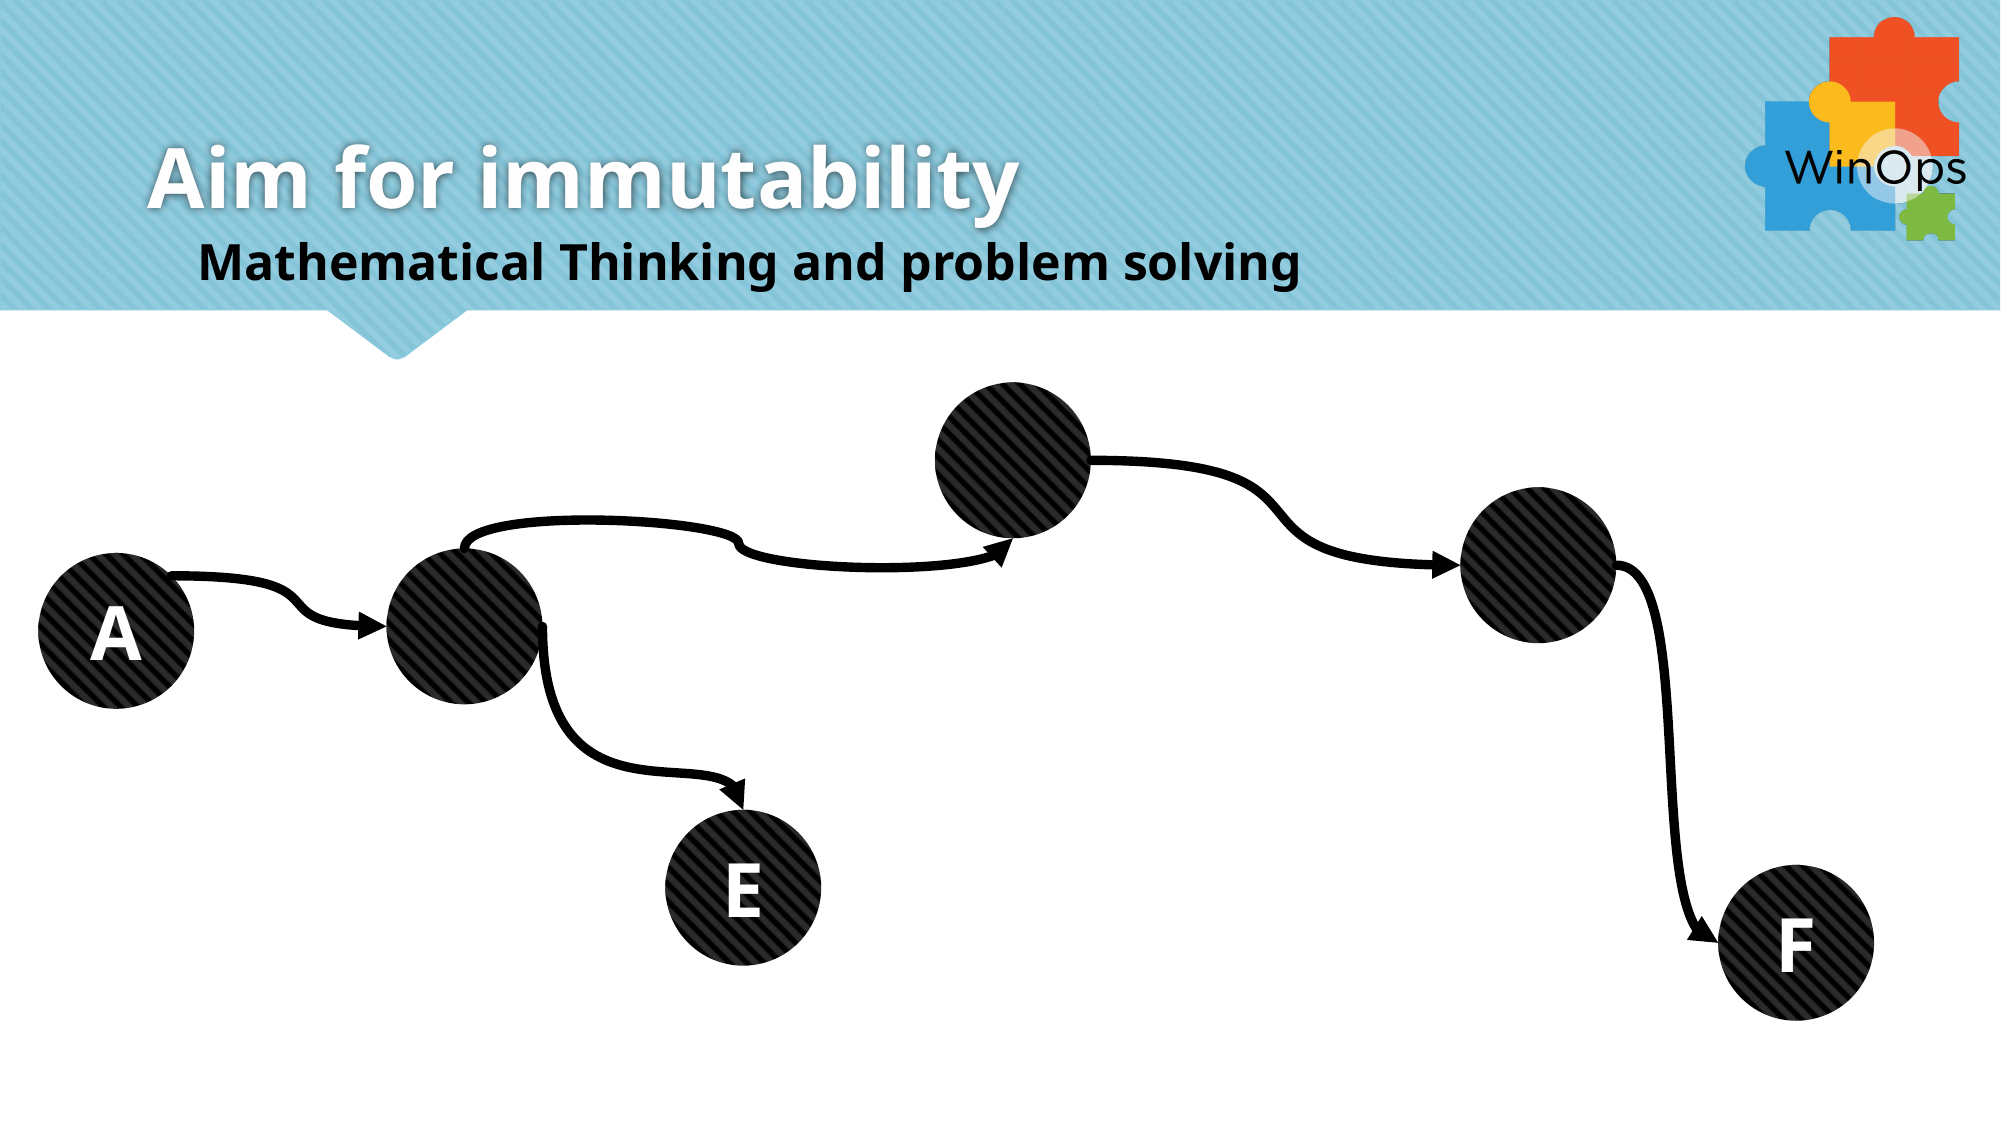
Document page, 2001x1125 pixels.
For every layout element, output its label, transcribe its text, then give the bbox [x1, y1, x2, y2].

text_box [934, 382, 1091, 539]
text_box Mathematical Thinking and problem solving [105, 223, 1395, 298]
picture [1713, 0, 2000, 272]
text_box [542, 626, 744, 811]
text_box [386, 548, 543, 705]
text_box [1090, 460, 1484, 511]
title Aim for immutability [132, 73, 1713, 233]
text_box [1616, 565, 1742, 888]
text_box A [38, 552, 195, 709]
text_box [1460, 487, 1617, 644]
text_box E [665, 809, 822, 966]
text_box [655, 268, 745, 740]
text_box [287, 454, 293, 693]
text_box F [1718, 864, 1875, 1021]
